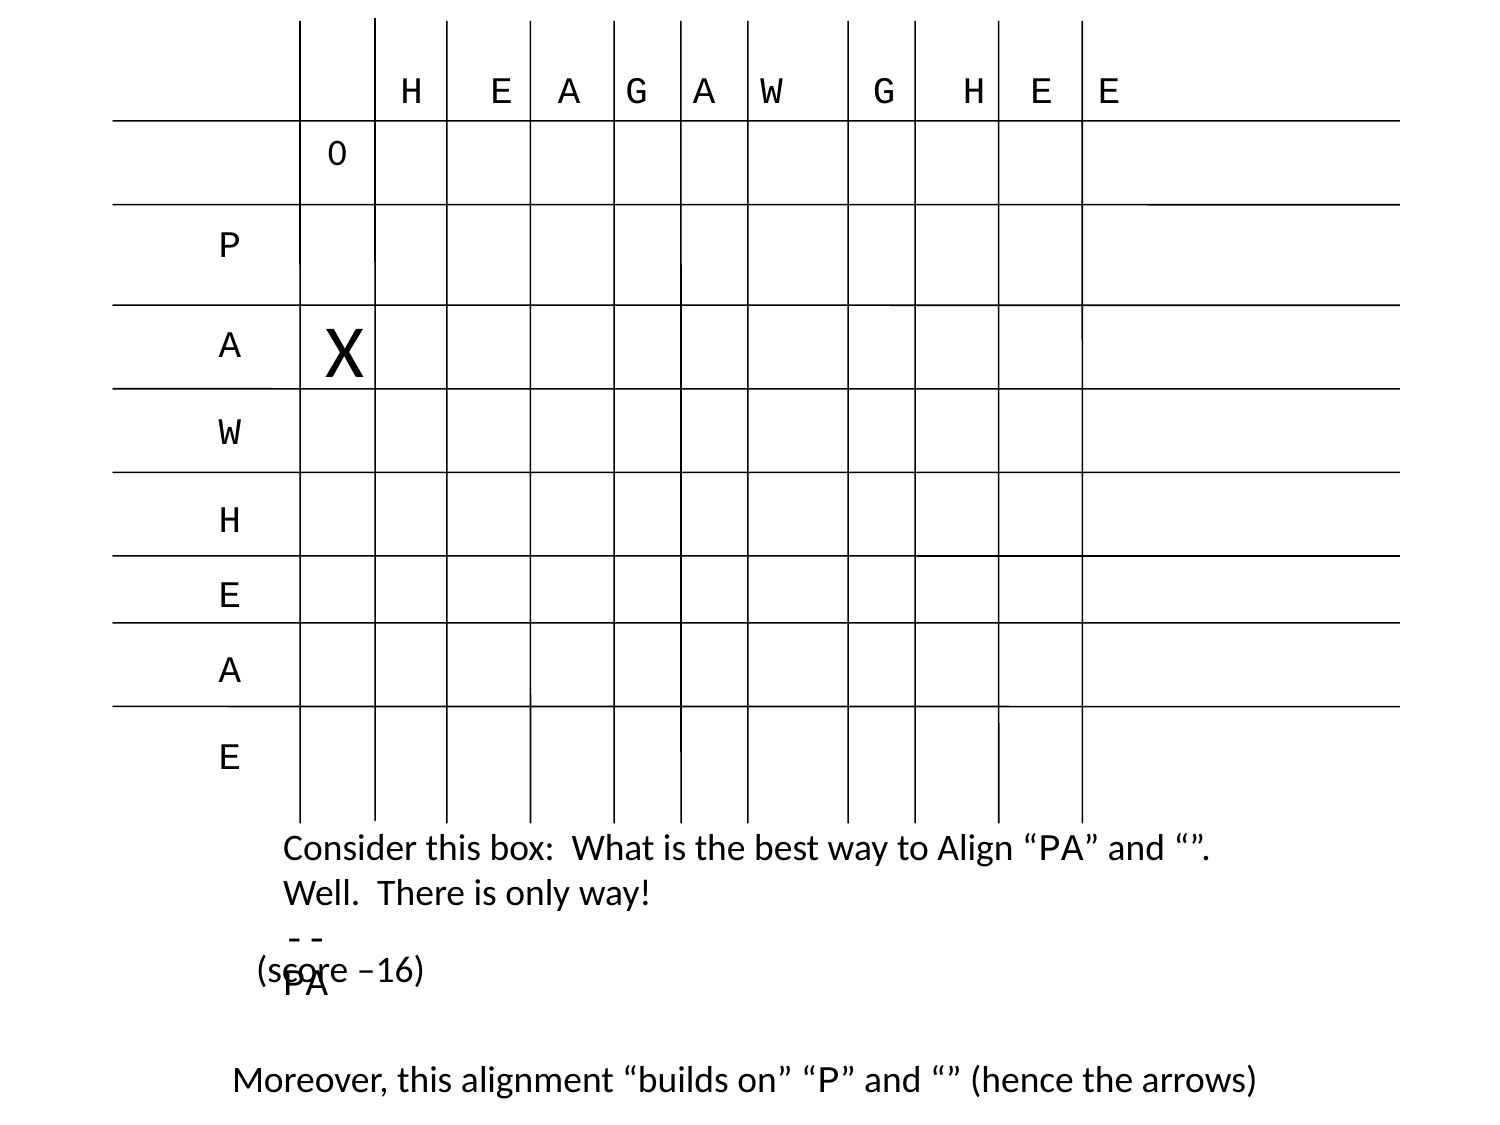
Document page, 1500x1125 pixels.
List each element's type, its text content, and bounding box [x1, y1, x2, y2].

text_box H [203, 487, 257, 548]
text_box E [203, 562, 257, 623]
text_box P [203, 212, 257, 273]
text_box W [203, 399, 257, 460]
text_box H E A G A W G H E E [385, 58, 1158, 118]
text_box Consider this box: What is the best way to Align “PA” and “”. Well. There is only way! -- PA [268, 815, 1226, 1011]
text_box 0 [313, 120, 362, 181]
text_box E [203, 724, 257, 785]
text_box A [203, 312, 257, 373]
text_box X [310, 294, 380, 400]
text_box Moreover, this alignment “builds on” “P” and “” (hence the arrows) [217, 1047, 1273, 1108]
text_box (score –16) [241, 937, 441, 998]
text_box A [203, 637, 257, 698]
